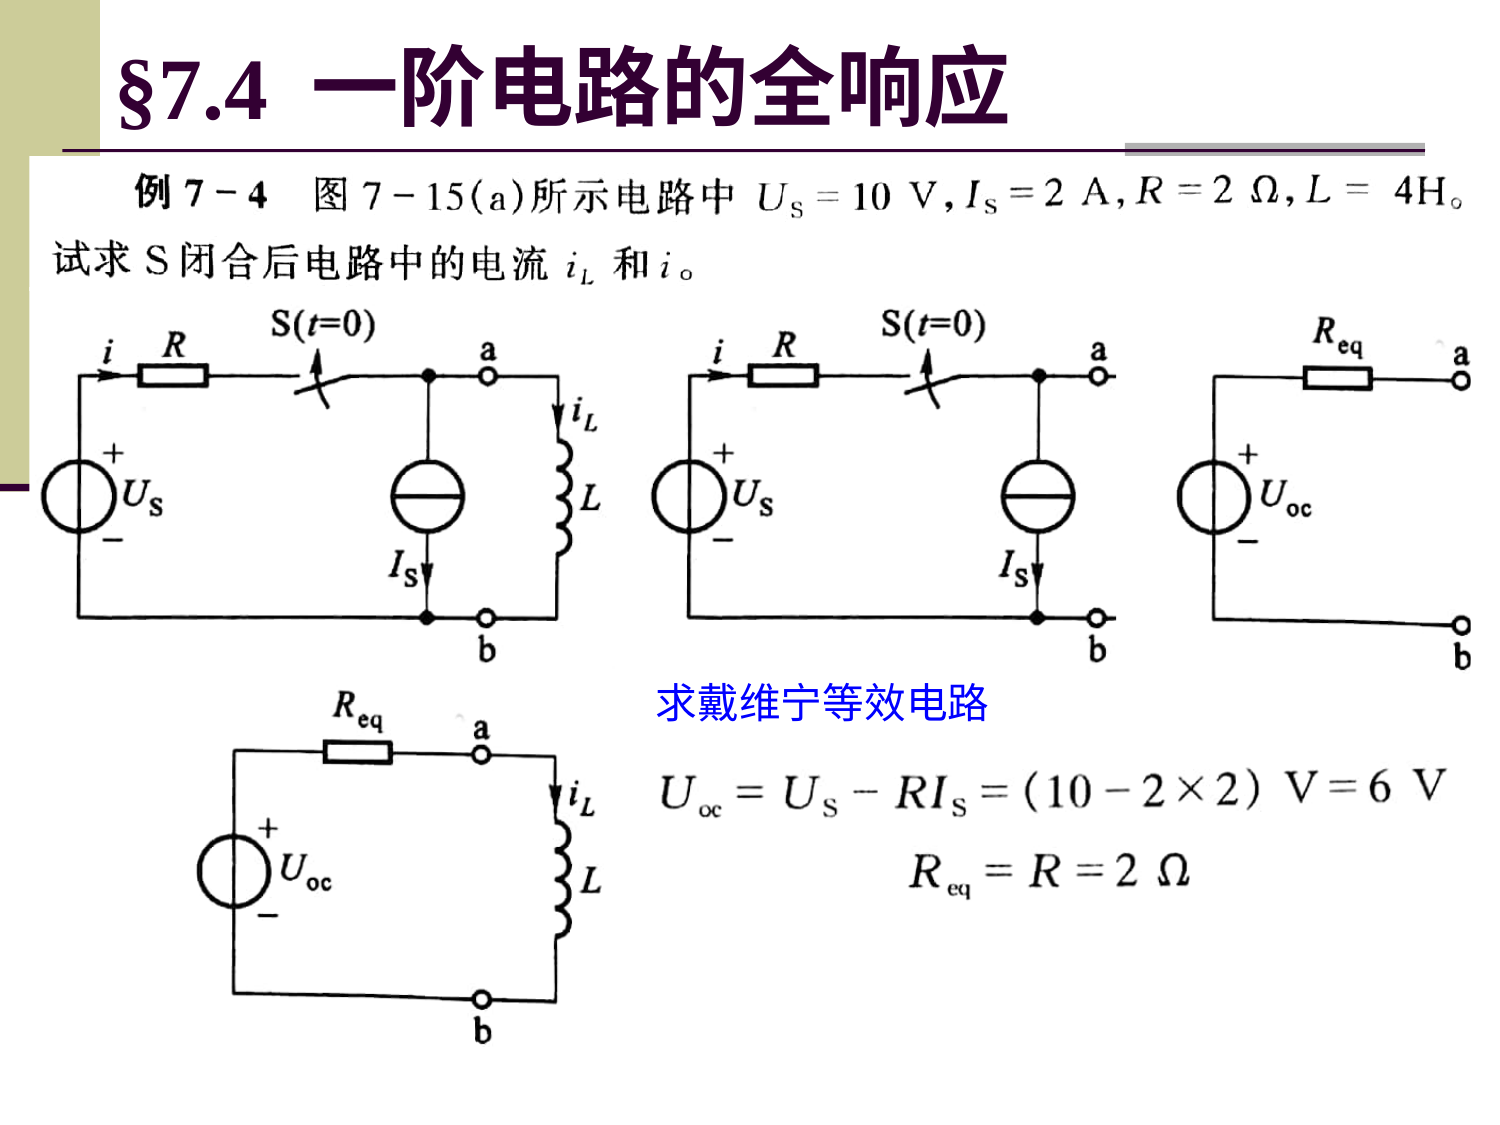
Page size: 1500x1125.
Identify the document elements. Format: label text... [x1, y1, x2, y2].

text_box §7.4 一阶电路的全响应 [100, 31, 1175, 138]
picture [29, 156, 1471, 1047]
text_box 求戴维宁等效电路 [640, 669, 1212, 735]
picture [637, 751, 1487, 905]
